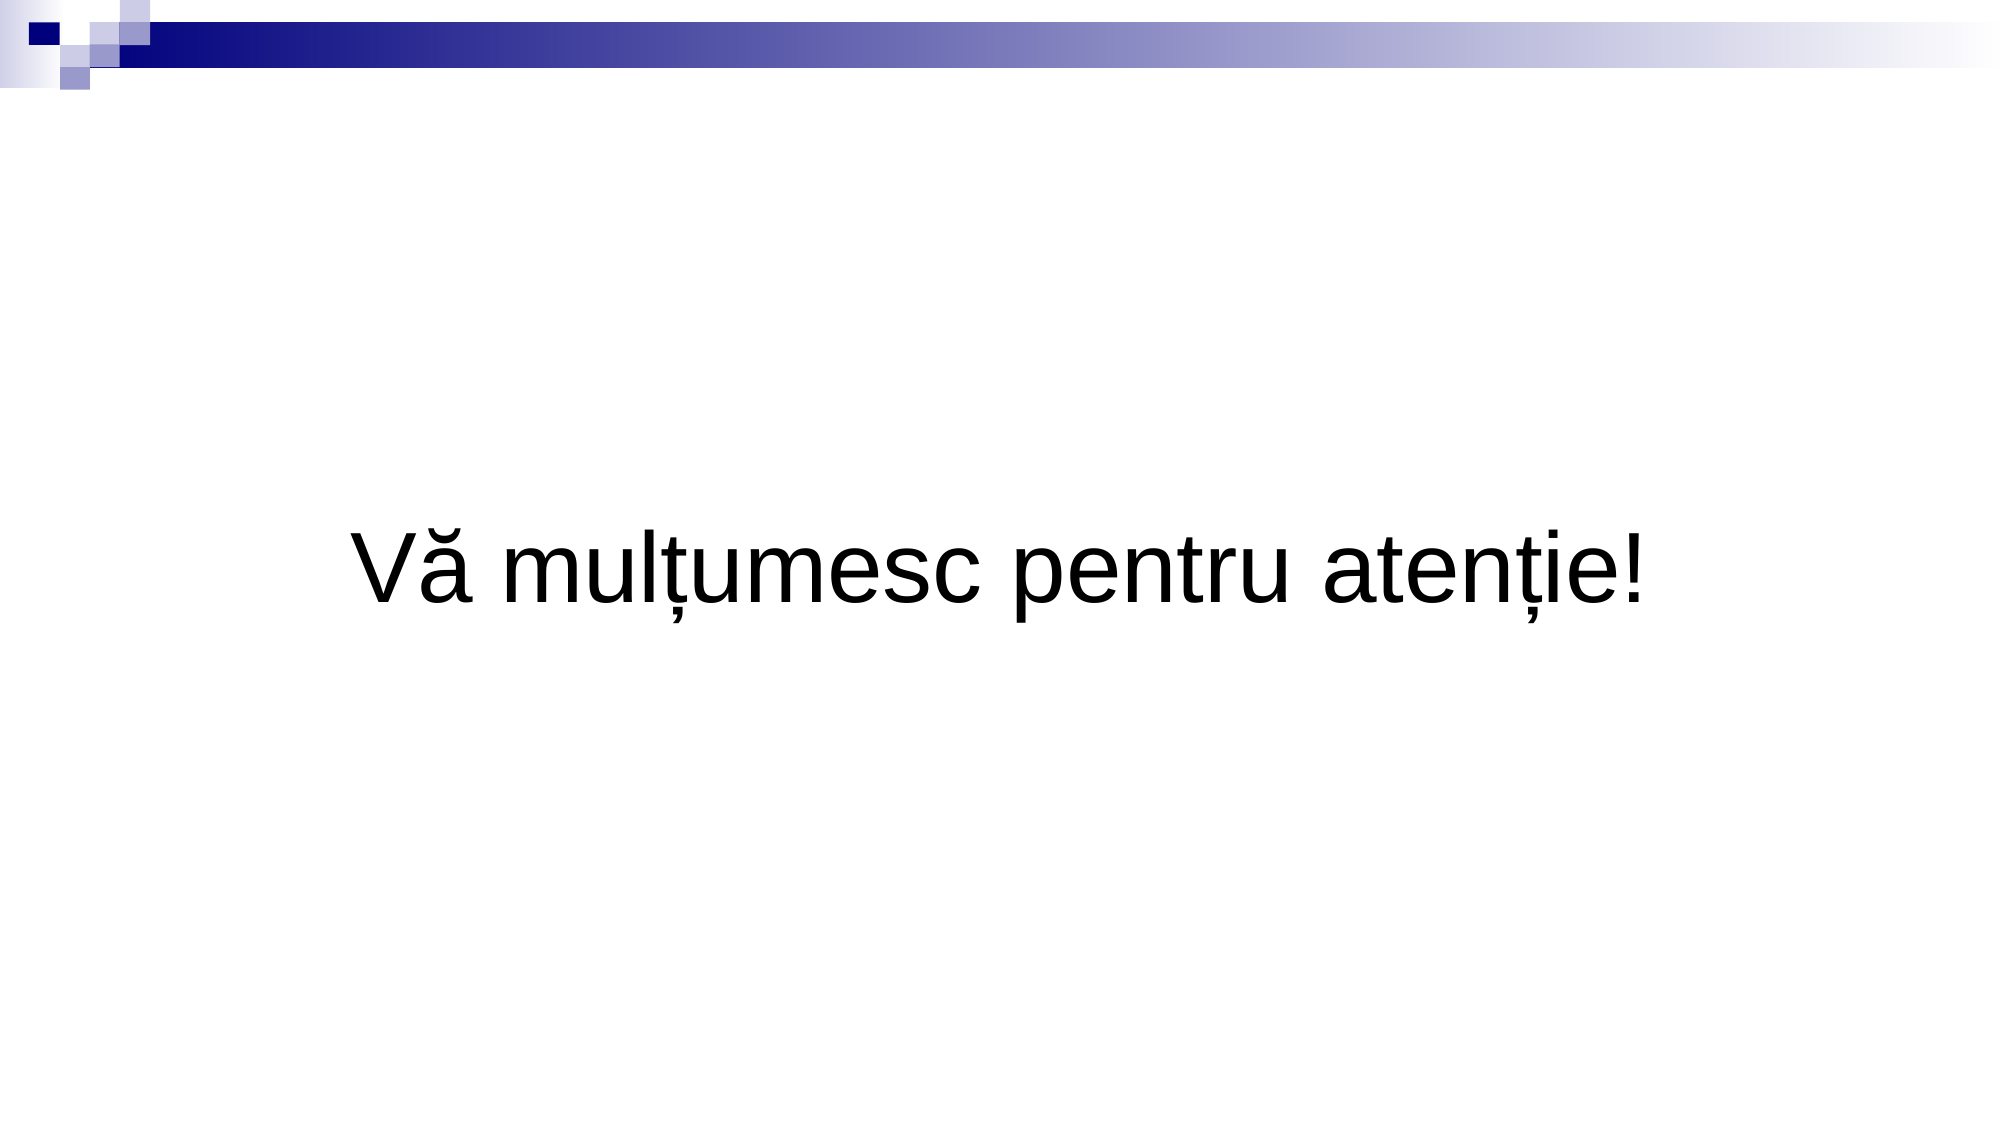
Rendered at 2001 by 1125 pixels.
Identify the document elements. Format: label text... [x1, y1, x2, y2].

title Vă mulțumesc pentru atenție! [187, 441, 1813, 684]
